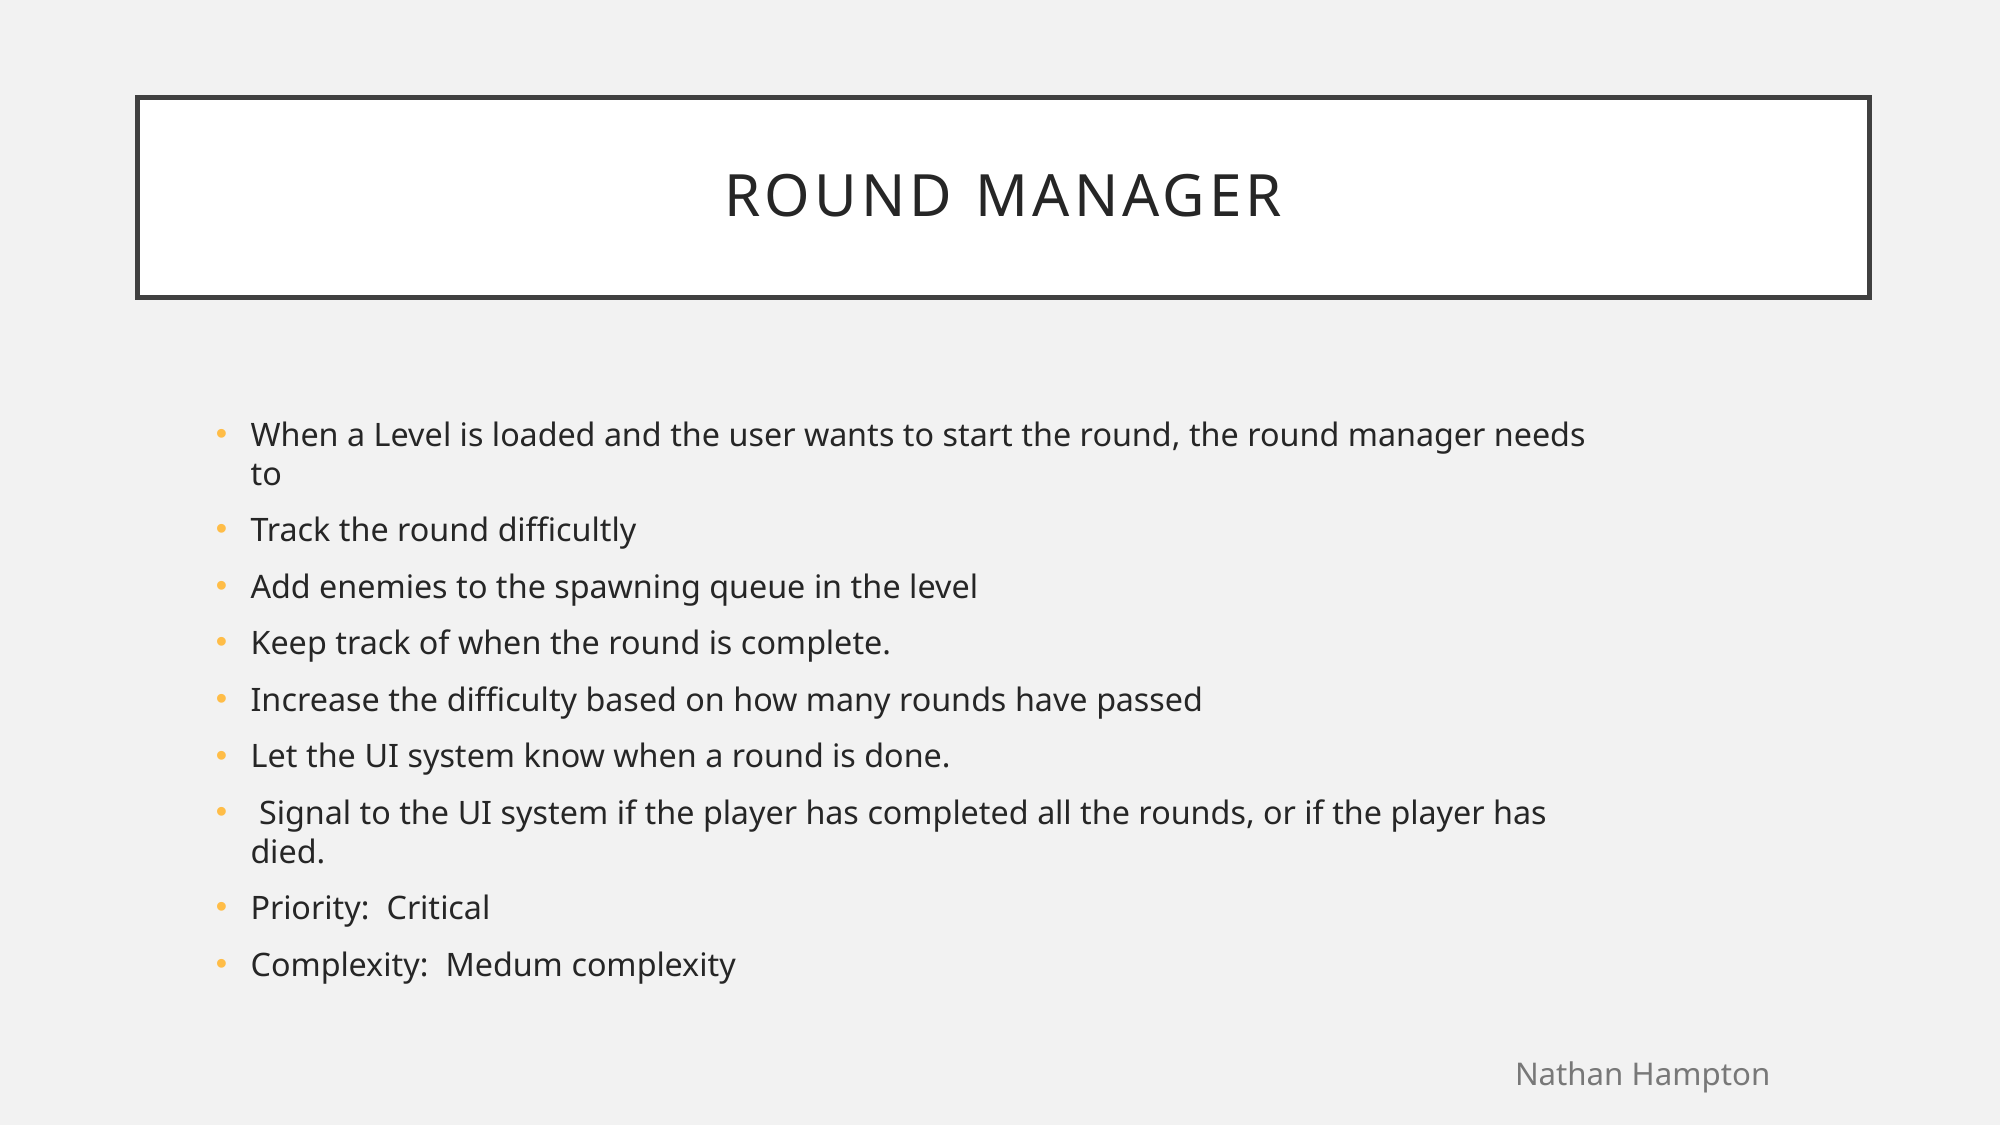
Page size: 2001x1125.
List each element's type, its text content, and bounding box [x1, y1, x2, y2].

list Nathan Hampton [137, 1042, 1786, 1103]
text_box Round Manager [137, 97, 1870, 298]
list When a Level is loaded and the user wants to start the round, the round manager needs to Track the round difficultly Add enemies to the spawning queue in the level Keep track of when the round is complete. Increase the difficulty based on how many rounds have passed Let the UI system know when a round is done. Signal to the UI system if the player has completed all the rounds, or if the player has died. Priority: Critical Complexity: Medum complexity [166, 406, 1634, 991]
